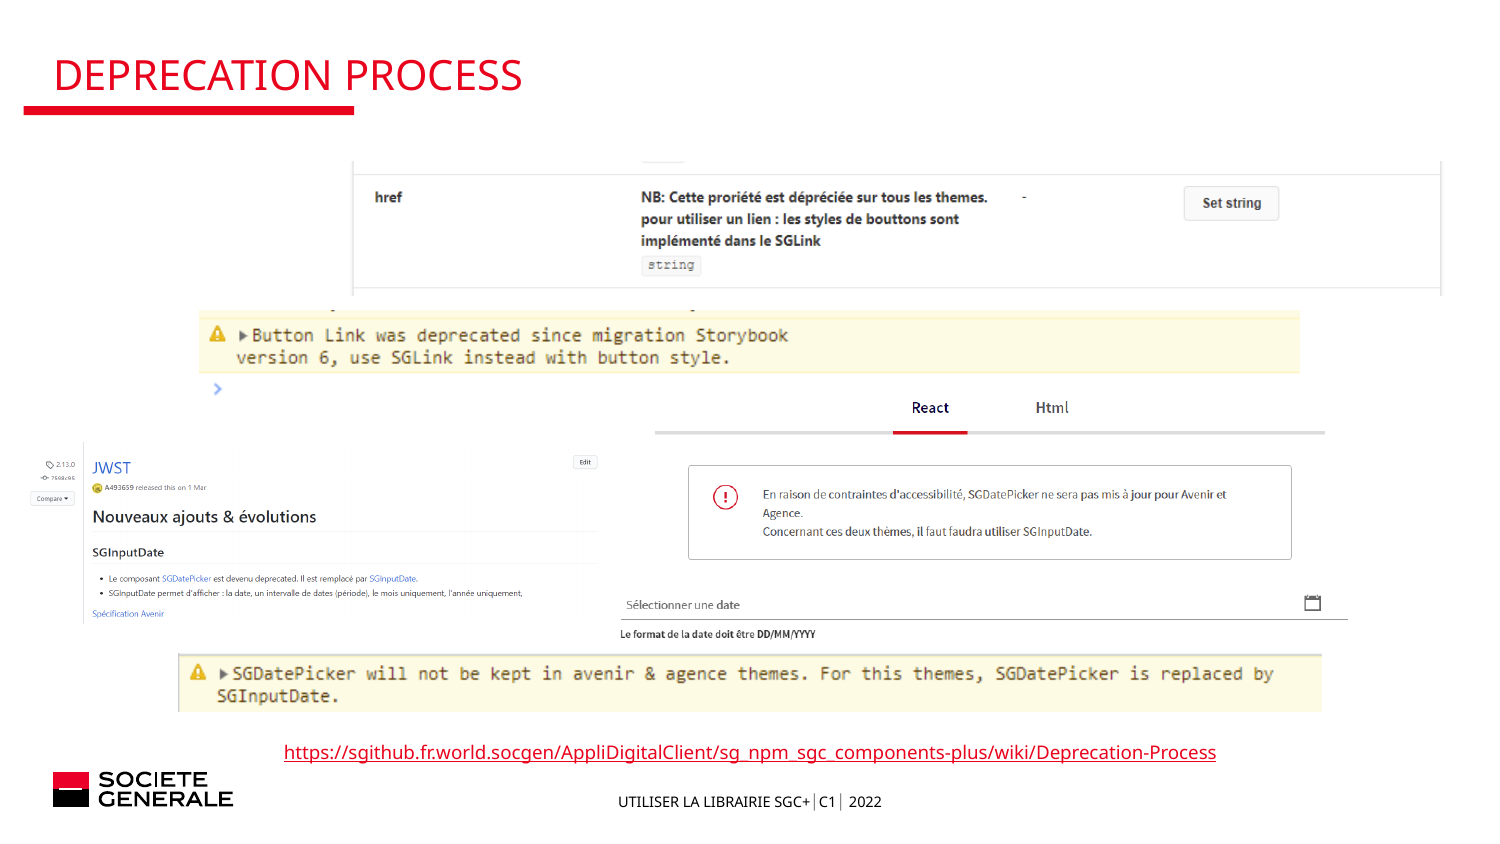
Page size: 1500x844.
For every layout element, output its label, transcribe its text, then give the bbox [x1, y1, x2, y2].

title deprecation process [53, 58, 1448, 98]
picture [177, 653, 1323, 712]
picture [8, 310, 1447, 646]
picture [283, 161, 1488, 297]
text_box https://sgithub.fr.world.socgen/AppliDigitalClient/sg_npm_sgc_components-plus/wiki/Deprecation-Process [242, 732, 1258, 774]
